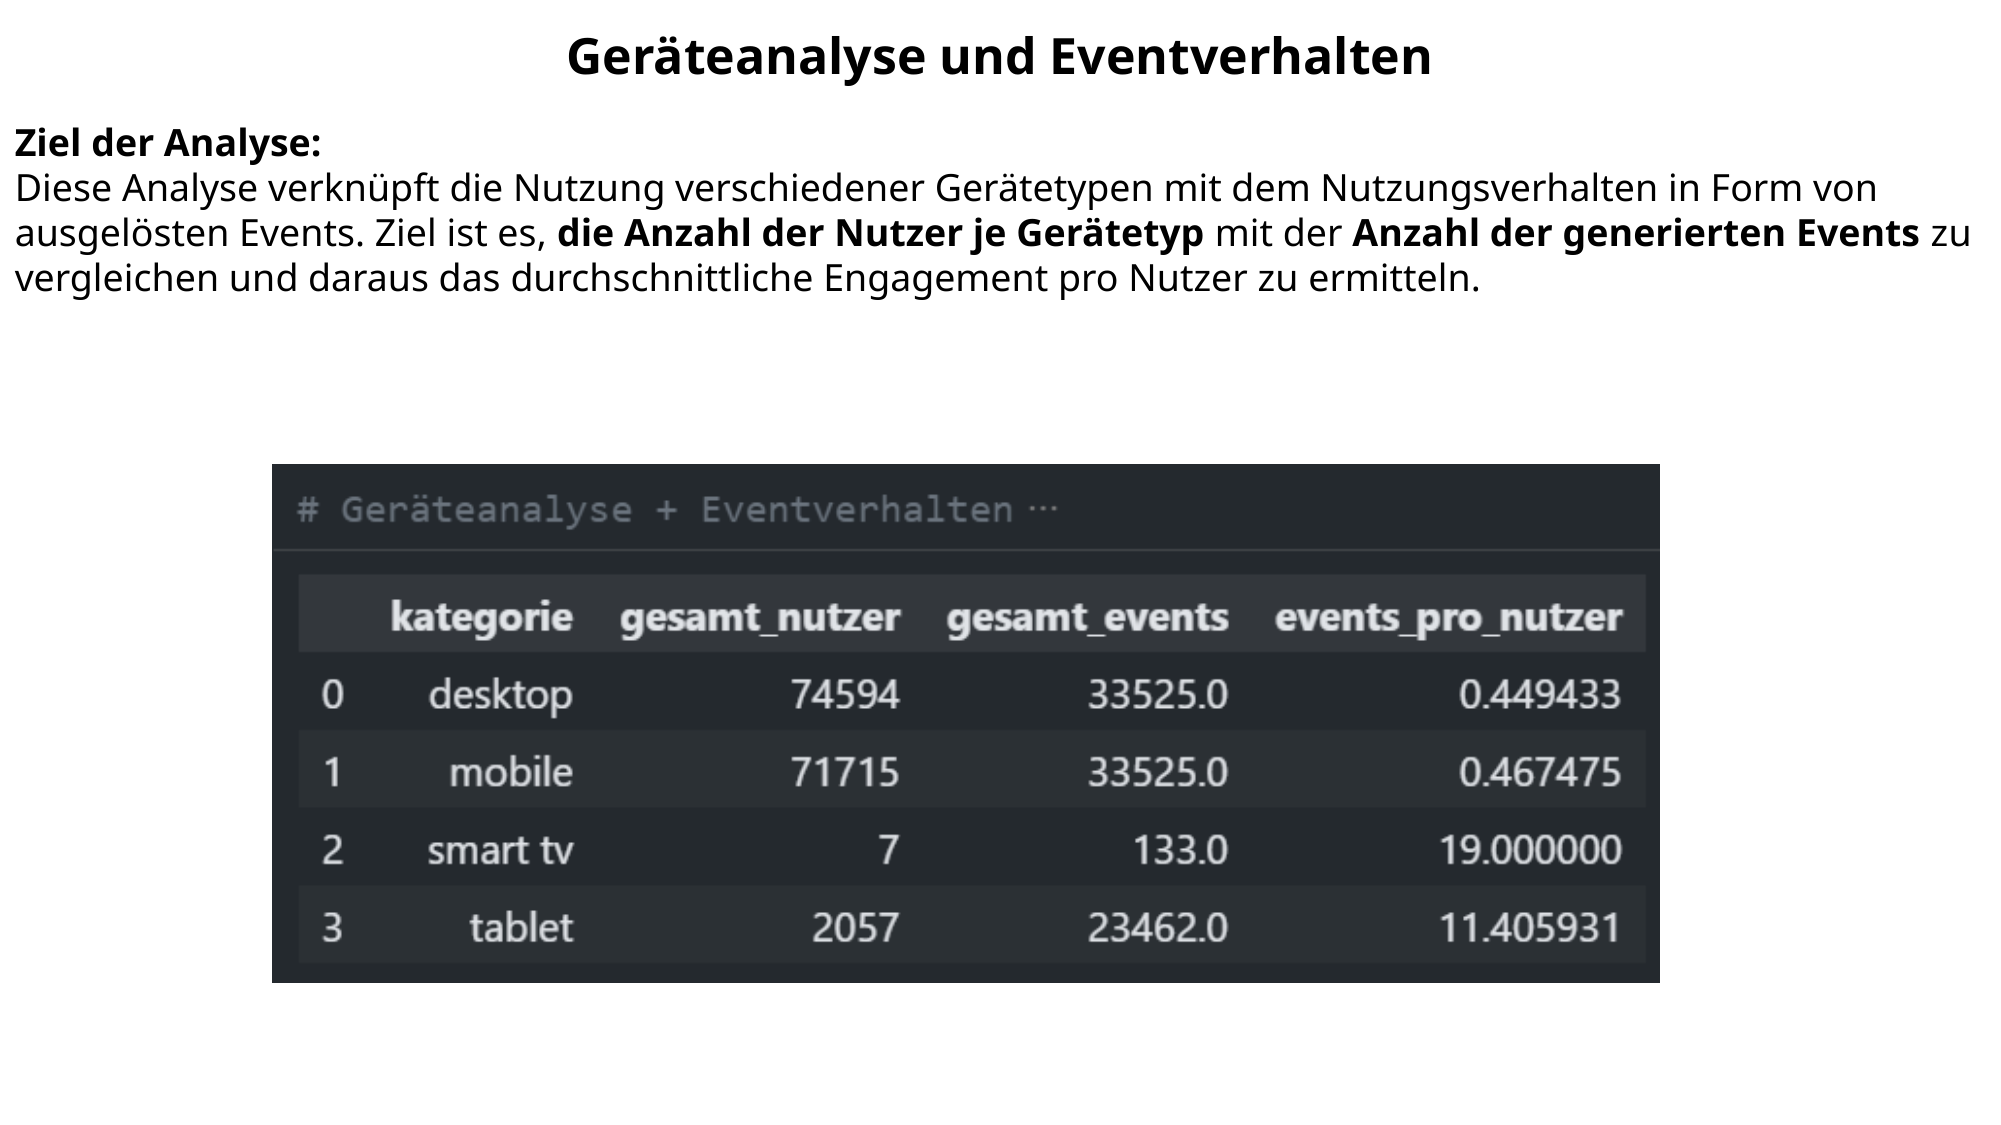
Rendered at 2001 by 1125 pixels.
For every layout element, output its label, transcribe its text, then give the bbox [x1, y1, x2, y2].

picture [271, 463, 1661, 983]
text_box Geräteanalyse und Eventverhalten Ziel der Analyse: Diese Analyse verknüpft die Nutzung verschiedener Gerätetypen mit dem Nutzungsverhalten in Form von ausgelösten Events. Ziel ist es, die Anzahl der Nutzer je Gerätetyp mit der Anzahl der generierten Events zu vergleichen und daraus das durchschnittliche Engagement pro Nutzer zu ermitteln. [0, 16, 2000, 342]
